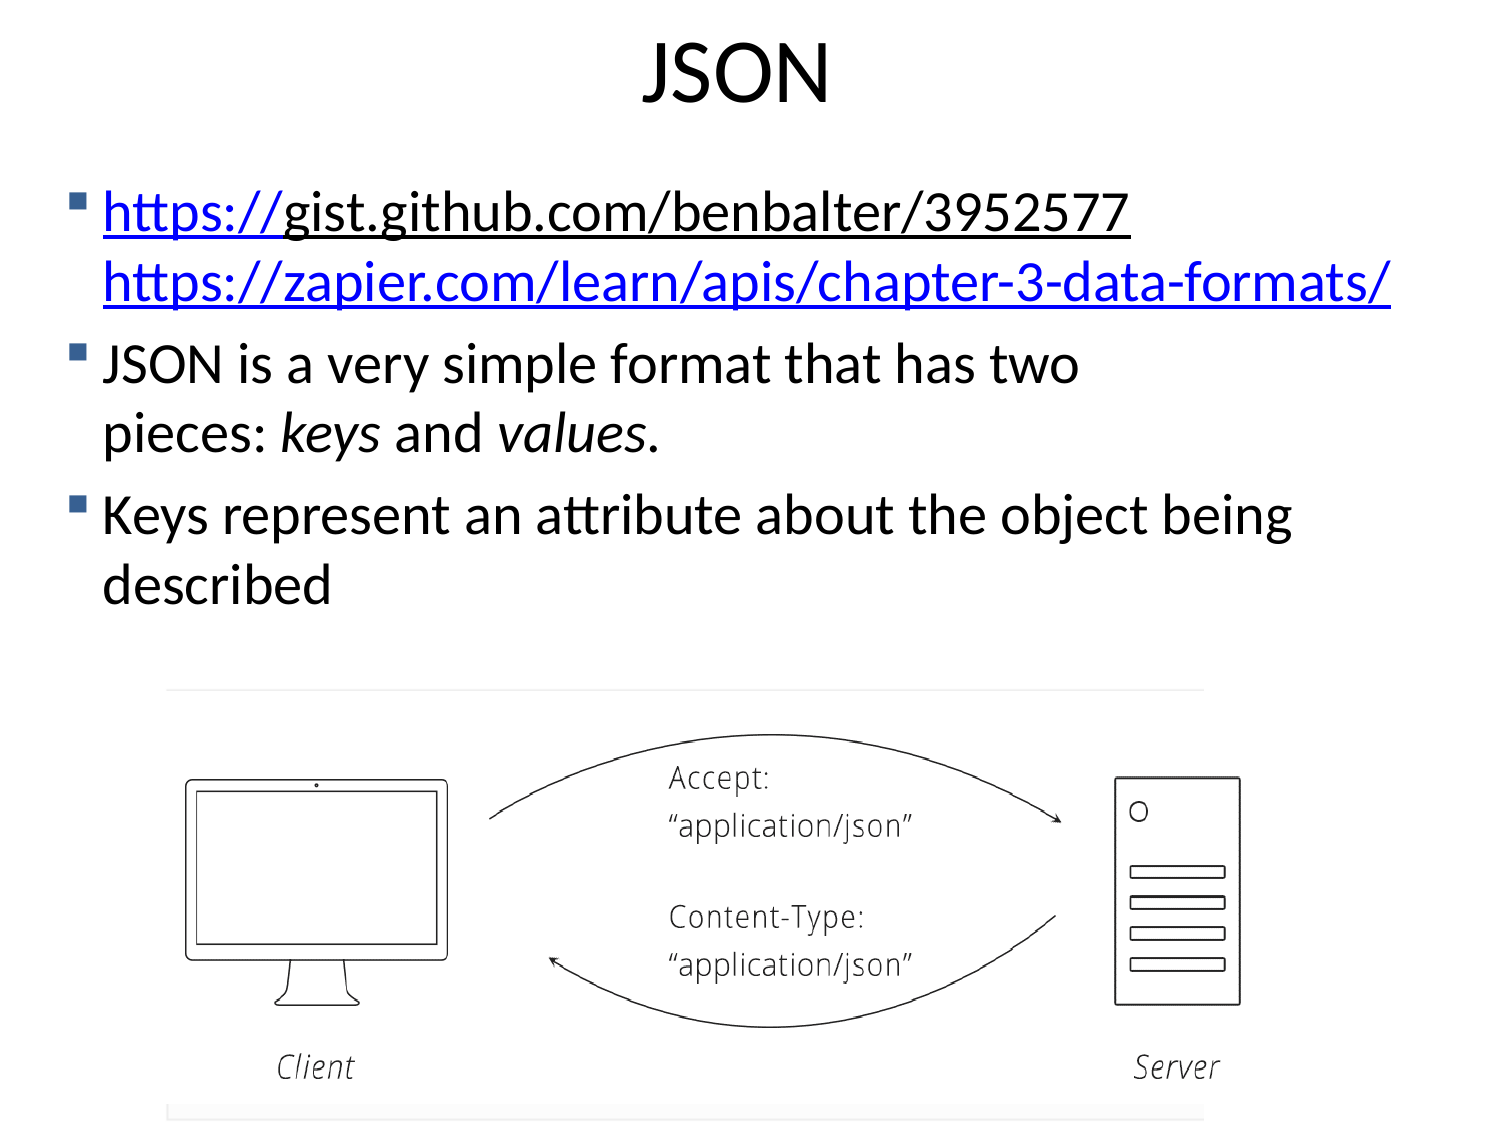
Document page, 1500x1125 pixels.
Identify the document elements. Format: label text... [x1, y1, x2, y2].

list https://gist.github.com/benbalter/3952577 https://zapier.com/learn/apis/chapter-3-data-formats/ JSON is a very simple format that has two pieces: keys and values. Keys represent an attribute about the object being described [49, 165, 1426, 645]
title JSON [62, 0, 1413, 133]
picture [0, 646, 1500, 1125]
